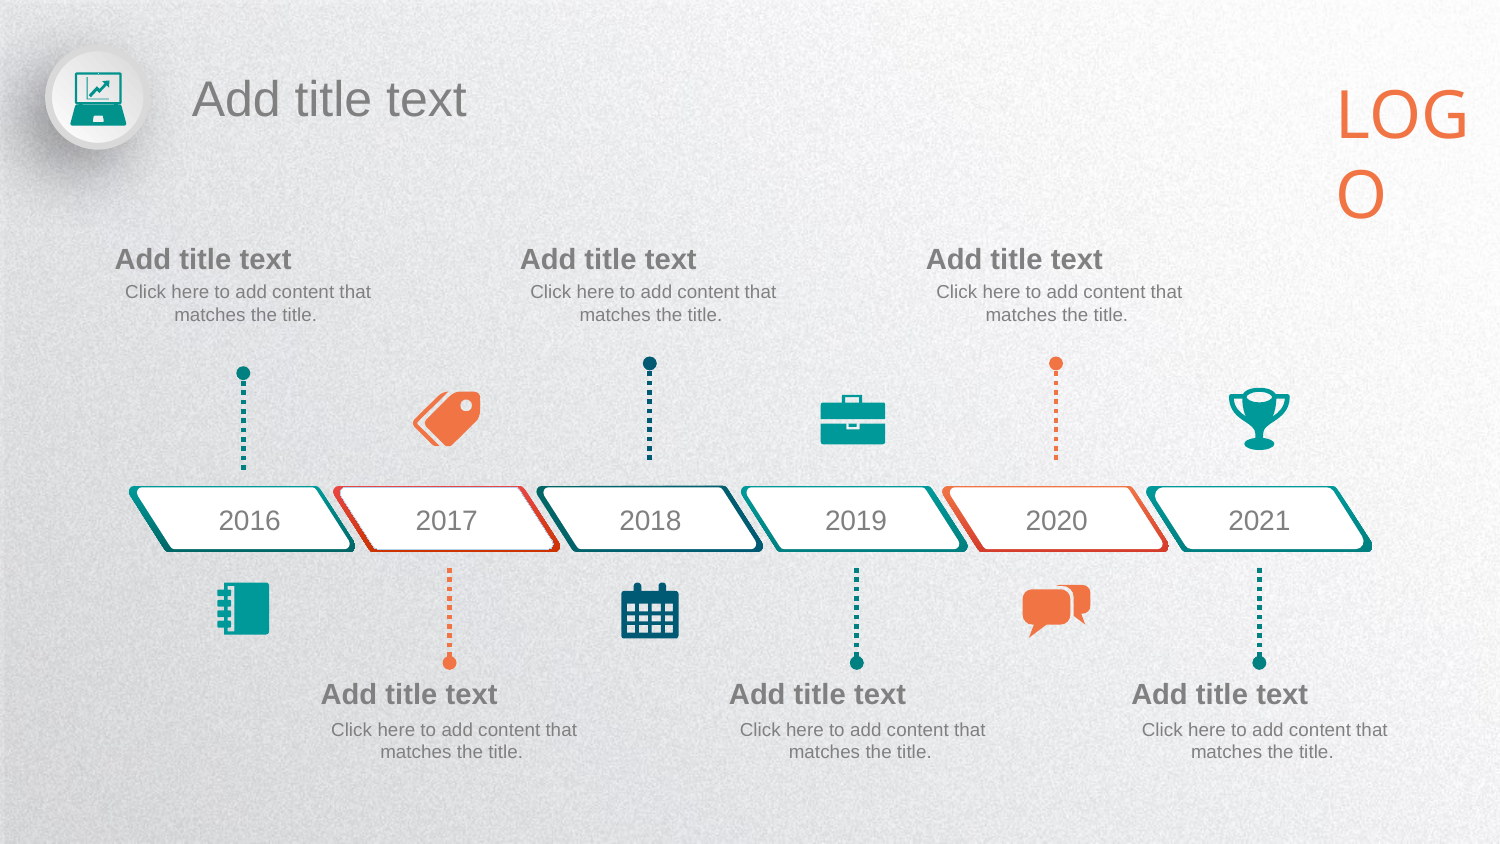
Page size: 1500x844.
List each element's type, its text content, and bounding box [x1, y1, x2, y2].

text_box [820, 394, 886, 445]
text_box Add title text [914, 234, 1115, 281]
text_box Click here to add content that matches the title. [1119, 711, 1405, 768]
text_box Add title text [717, 669, 918, 716]
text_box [739, 485, 940, 552]
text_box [1022, 584, 1091, 639]
text_box [621, 582, 679, 639]
text_box Click here to add content that matches the title. [103, 274, 389, 331]
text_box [127, 485, 331, 552]
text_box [534, 485, 739, 552]
text_box Add title text [103, 234, 304, 281]
text_box Click here to add content that matches the title. [508, 274, 794, 331]
text_box LOGO [1321, 64, 1500, 240]
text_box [331, 485, 534, 552]
text_box Add title text [309, 669, 510, 716]
picture [0, 0, 1500, 844]
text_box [48, 47, 147, 147]
text_box [217, 582, 270, 635]
text_box Click here to add content that matches the title. [914, 274, 1200, 331]
text_box Add title text [508, 234, 709, 281]
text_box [1144, 485, 1375, 552]
text_box [413, 391, 449, 447]
text_box Add title text [1119, 669, 1320, 716]
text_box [940, 485, 1144, 552]
text_box [1228, 387, 1290, 451]
text_box Click here to add content that matches the title. [309, 711, 595, 768]
text_box Click here to add content that matches the title. [717, 711, 1003, 768]
text_box [424, 391, 481, 447]
text_box Add title text [177, 59, 859, 134]
